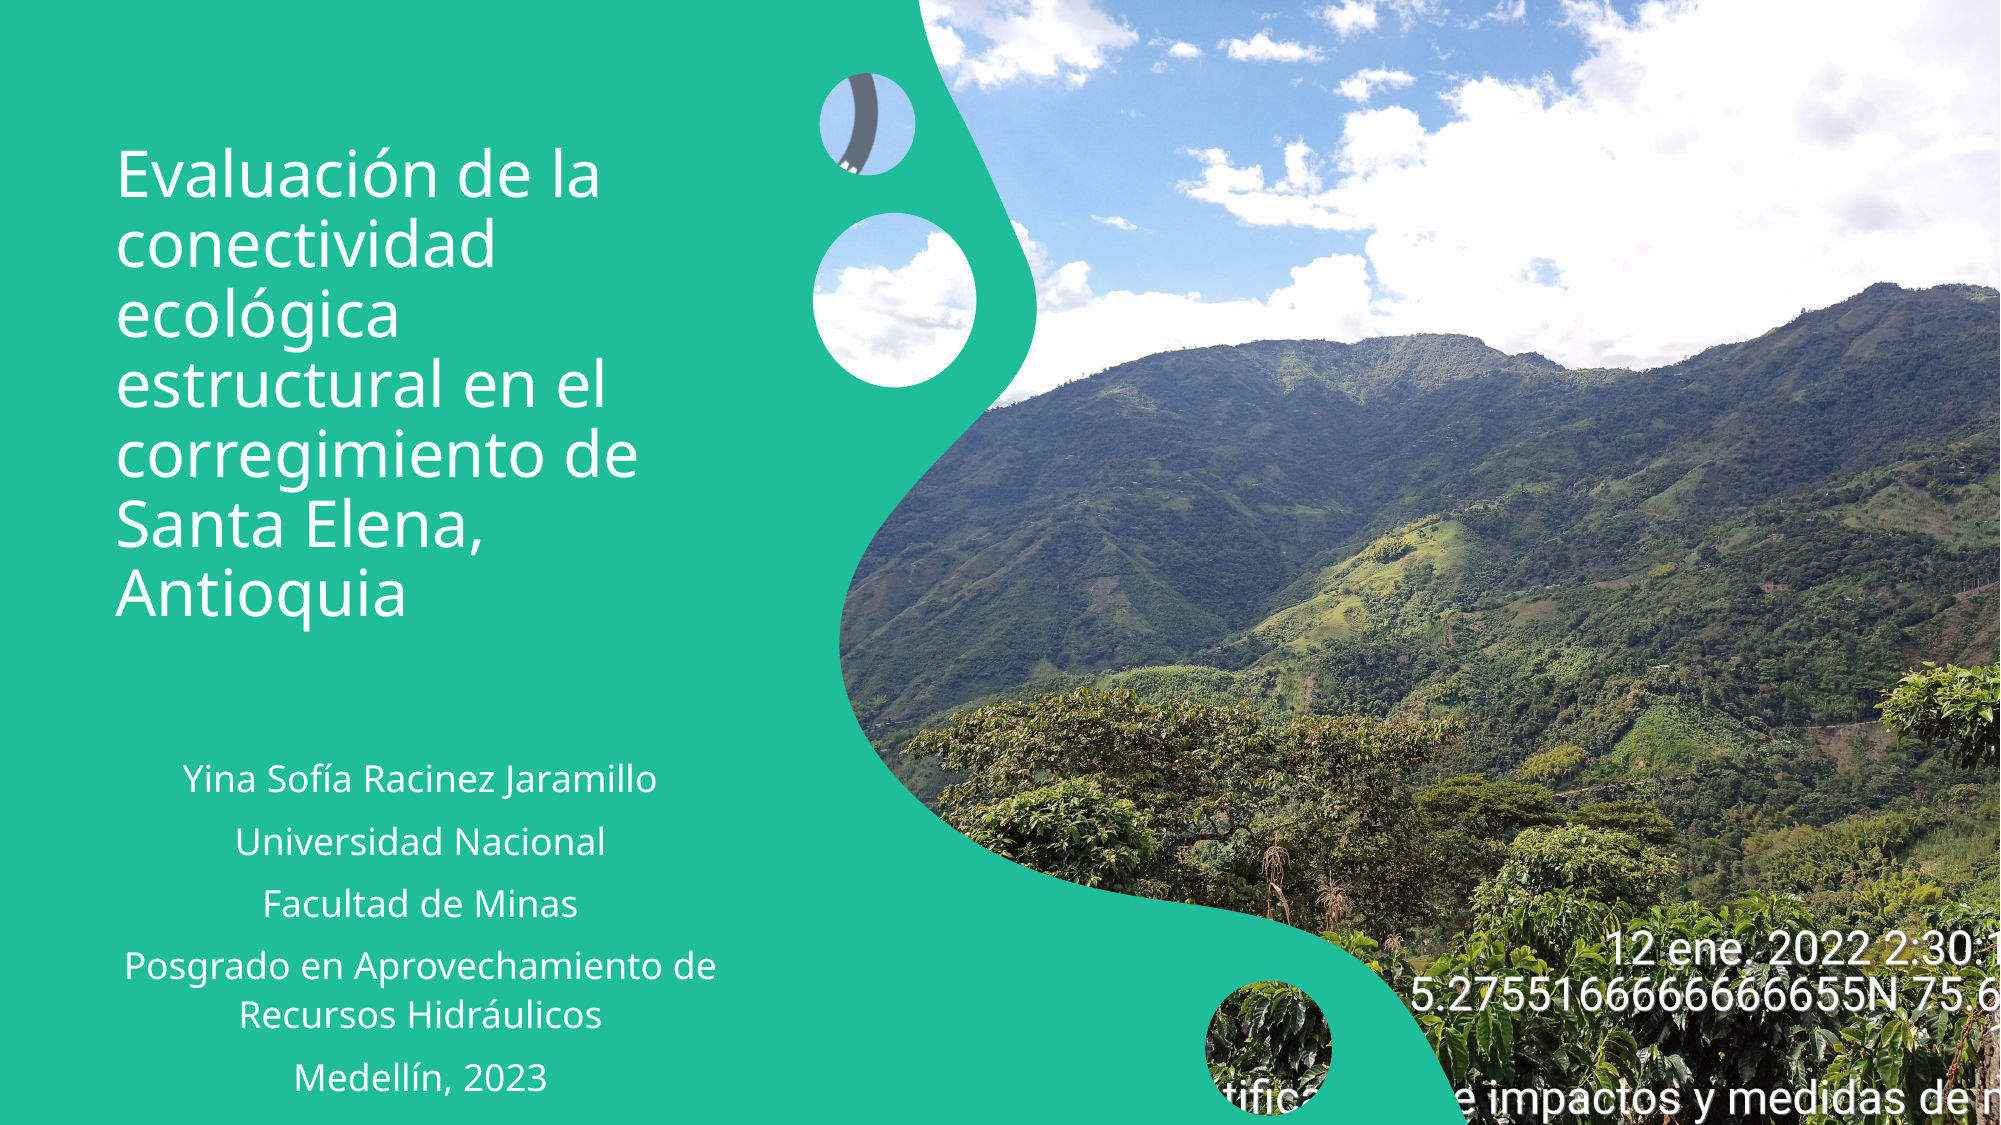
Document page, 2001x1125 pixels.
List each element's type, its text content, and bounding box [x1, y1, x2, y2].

subtitle Yina Sofía Racinez Jaramillo Universidad Nacional Facultad de Minas Posgrado en Aprovechamiento de Recursos Hidráulicos Medellín, 2023 [100, 743, 741, 1111]
picture [812, 0, 2000, 1125]
text_box [0, 0, 812, 1125]
title Evaluación de la conectividad ecológica estructural en el corregimiento de Santa Elena, Antioquia [100, 124, 741, 639]
